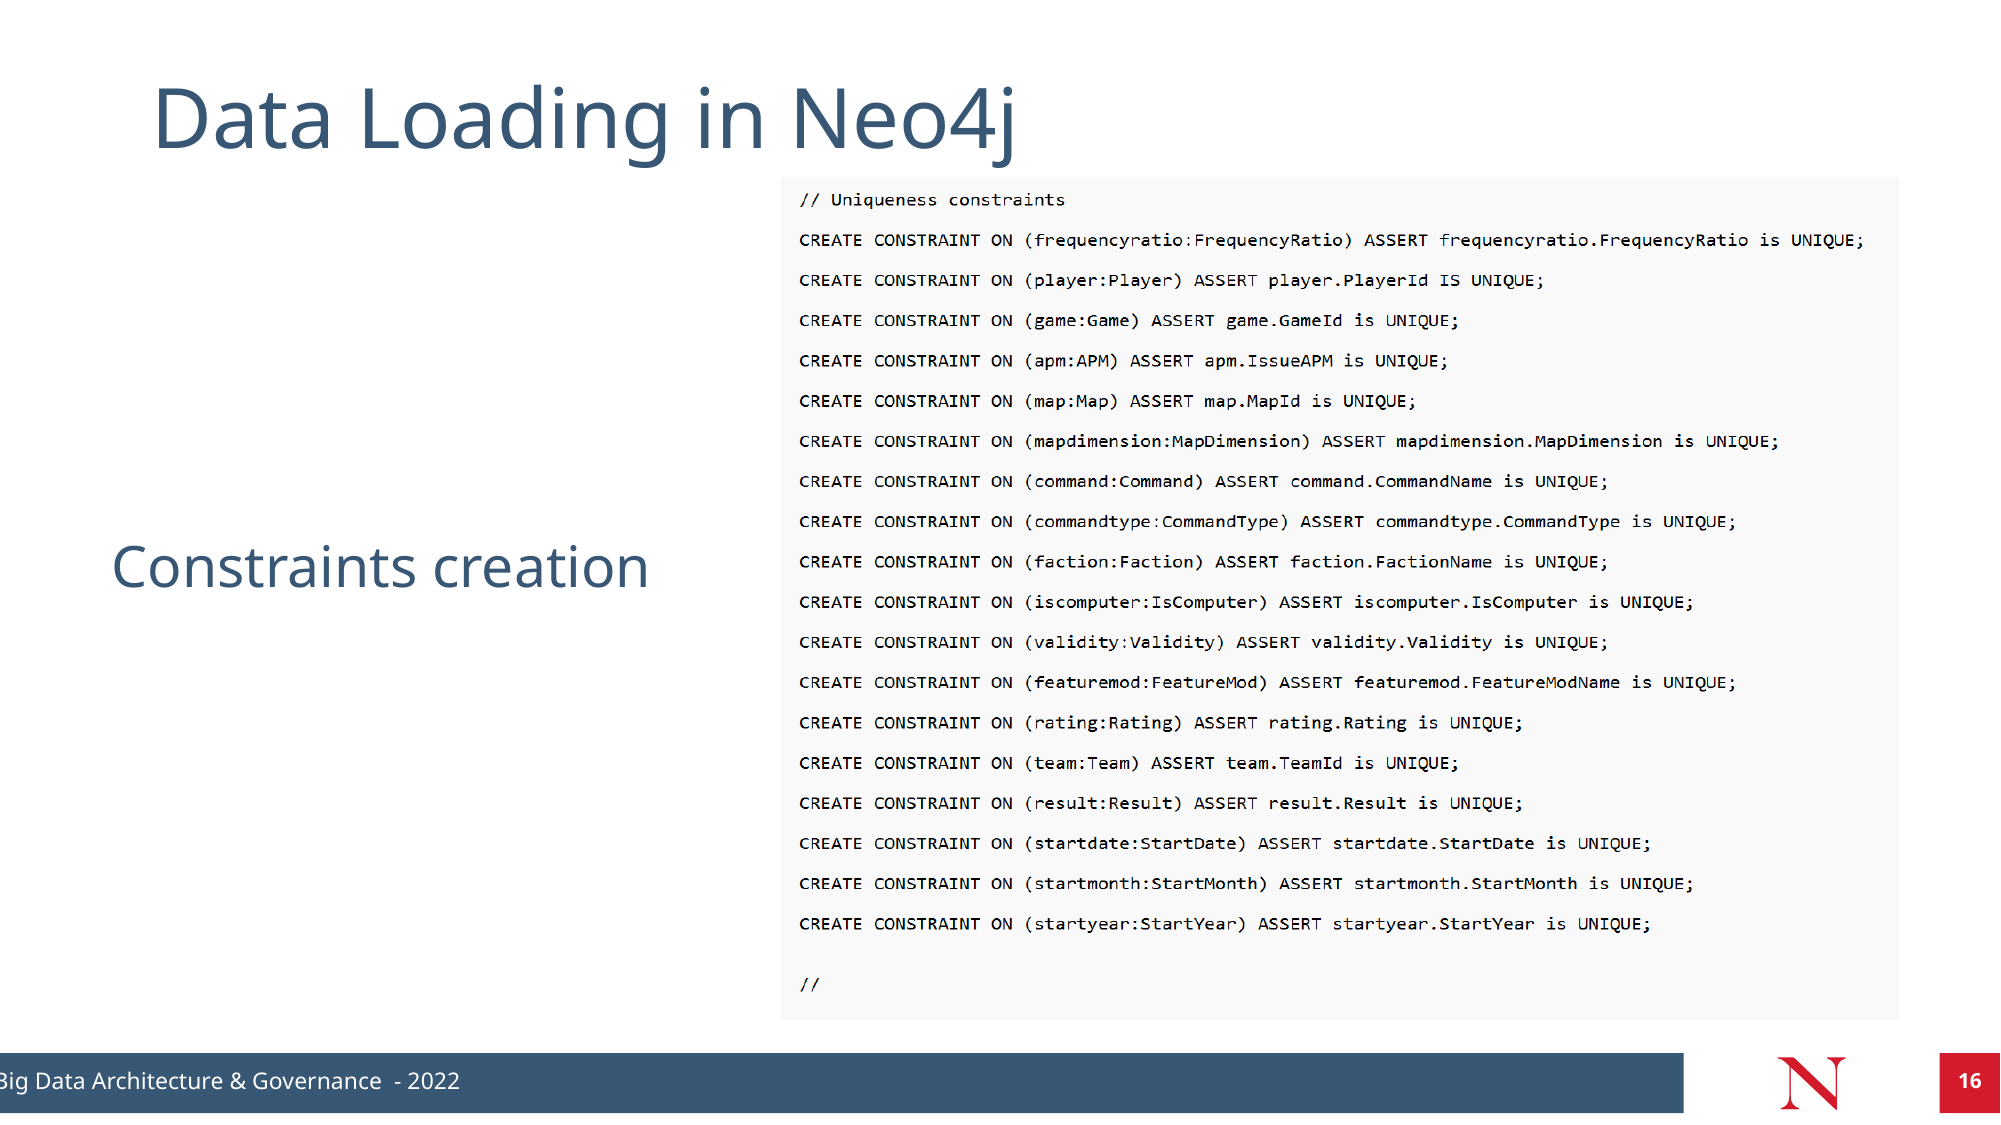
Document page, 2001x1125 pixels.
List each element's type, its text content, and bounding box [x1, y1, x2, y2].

picture [781, 177, 1899, 1020]
list Constraints creation [96, 530, 671, 667]
picture [1766, 1038, 1857, 1125]
title Data Loading in Neo4j [136, 12, 1862, 230]
